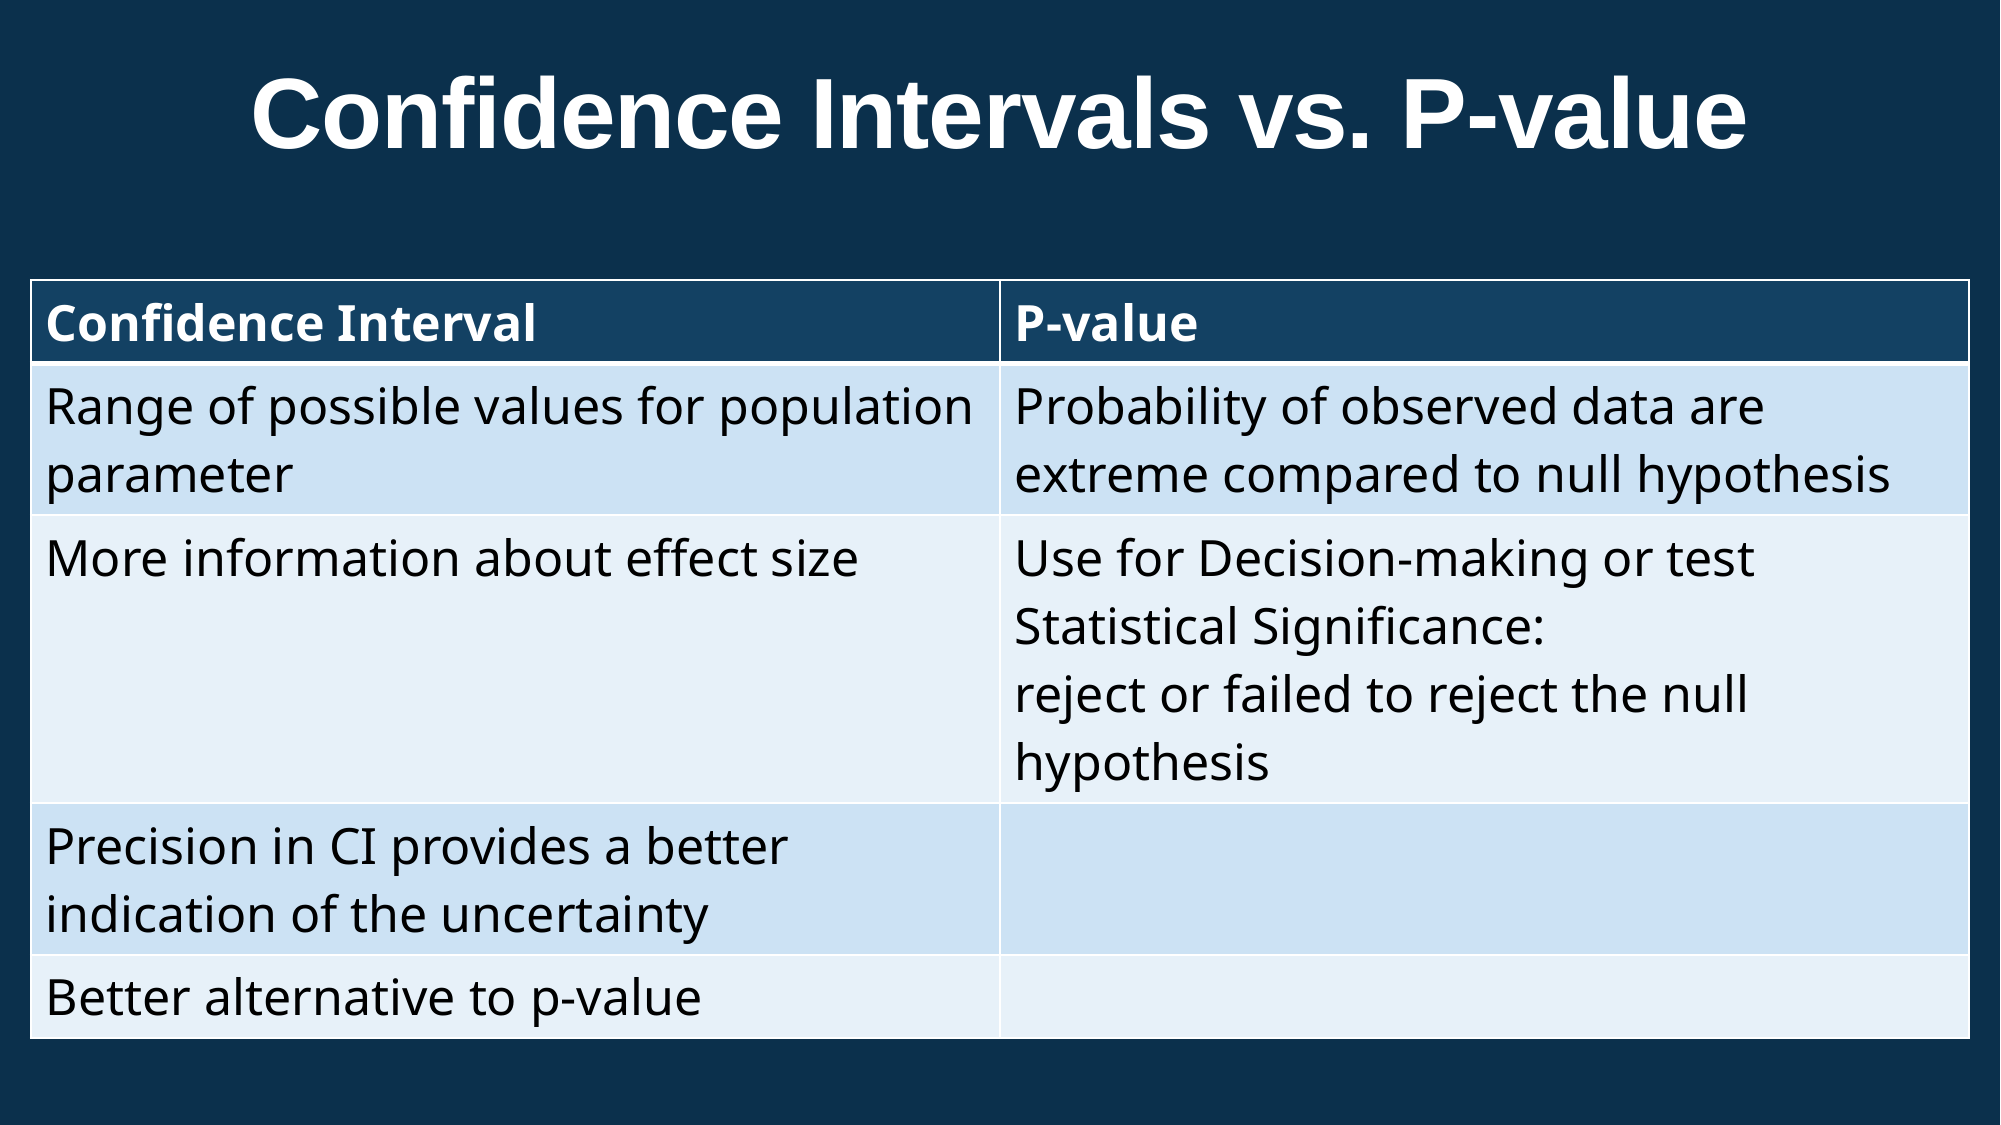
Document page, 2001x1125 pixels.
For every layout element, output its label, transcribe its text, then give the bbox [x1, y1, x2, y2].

table_header Confidence Interval [32, 281, 999, 361]
text_box Confidence Intervals vs. P-value [137, 59, 1863, 278]
table_header P-value [1001, 281, 1968, 361]
table_cell [1001, 804, 1968, 954]
table_cell Use for Decision-making or test Statistical Significance: reject or failed to reject the null hypothesis [1001, 516, 1968, 802]
table_cell Better alternative to p-value [32, 956, 999, 1037]
table_cell Range of possible values for population parameter [32, 366, 999, 514]
table_cell Precision in CI provides a better indication of the uncertainty [32, 804, 999, 954]
table_cell More information about effect size [32, 516, 999, 802]
table_cell [1001, 956, 1968, 1037]
table_cell Probability of observed data are extreme compared to null hypothesis [1001, 366, 1968, 514]
